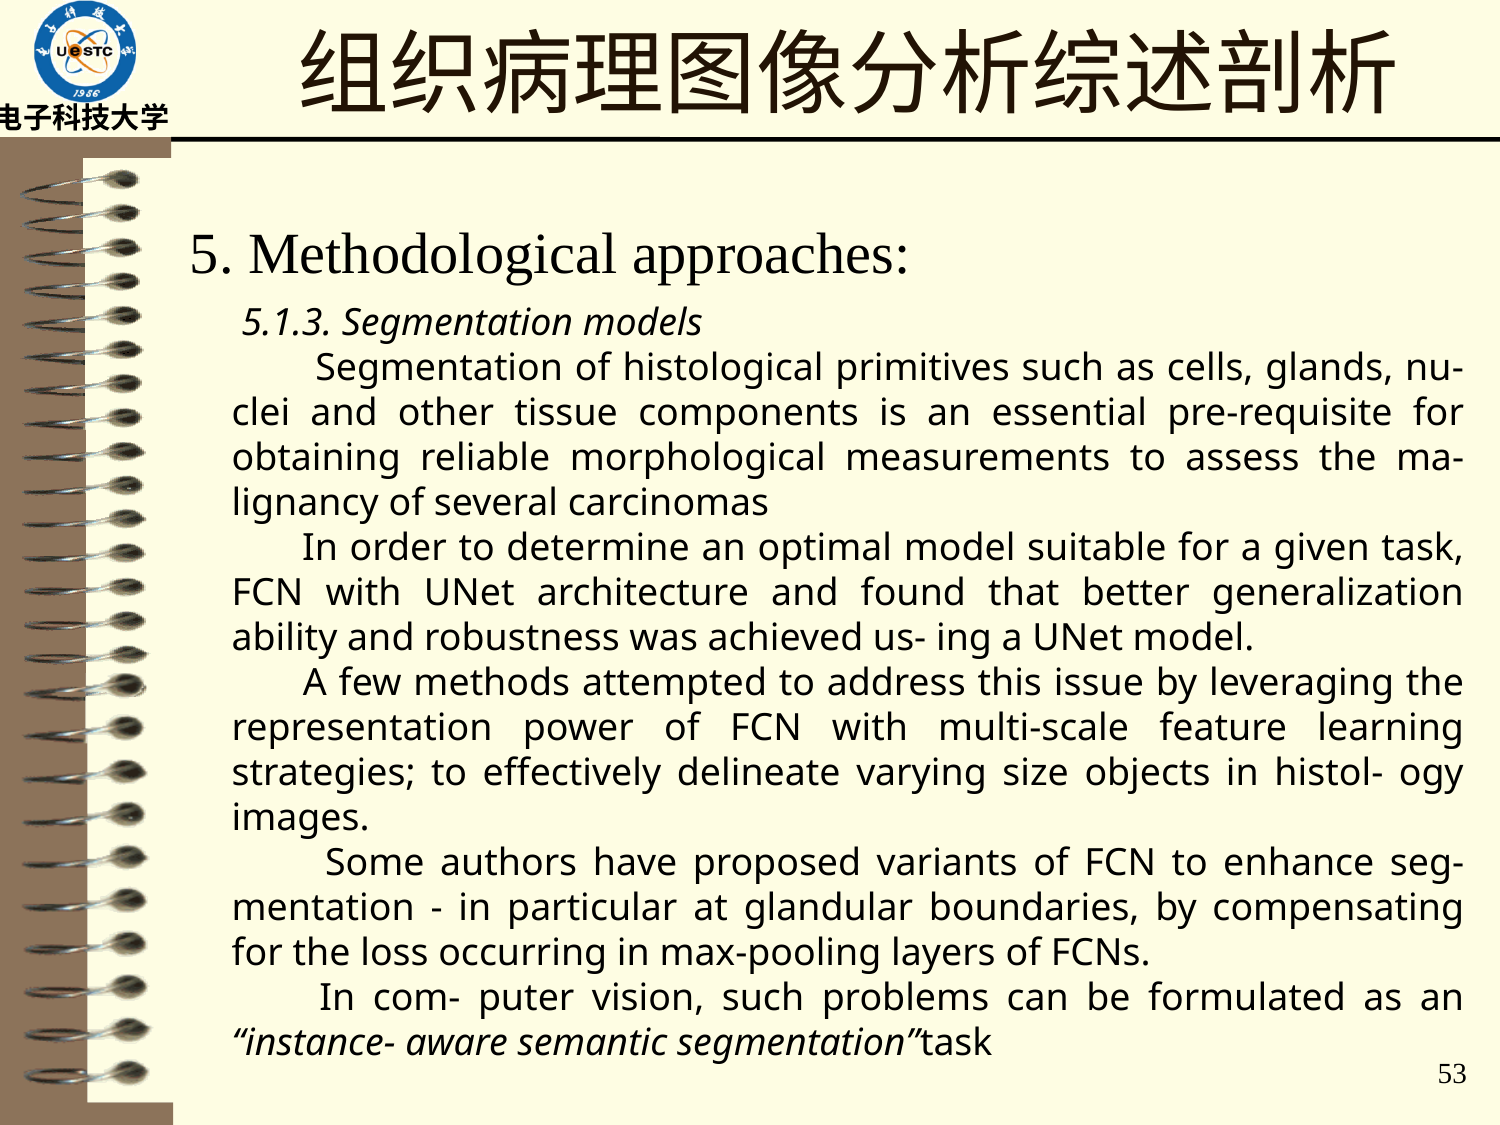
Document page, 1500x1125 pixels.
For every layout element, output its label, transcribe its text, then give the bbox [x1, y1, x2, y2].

picture [34, 0, 136, 103]
list 5. Methodological approaches: [174, 208, 1460, 963]
picture [0, 137, 174, 1125]
title 组织病理图像分析综述剖析 [196, 3, 1500, 138]
text_box 5.1.3. Segmentation models Segmentation of histological primitives such as cells, glands, nu- clei and other tissue components is an essential pre-requisite for obtaining reliable morphological measurements to assess the ma- lignancy of several carcinomas In order to determine an optimal model suitable for a given task, FCN with UNet architecture and found that better generalization ability and robustness was achieved us- ing a UNet model. A few methods attempted to address this issue by leveraging the representation power of FCN with multi-scale feature learning strategies; to effectively delineate varying size objects in histol- ogy images. Some authors have proposed variants of FCN to enhance seg- mentation - in particular at glandular boundaries, by compensating for the loss occurring in max-pooling layers of FCNs. In com- puter vision, such problems can be formulated as an “instance- aware semantic segmentation”task [216, 290, 1480, 1125]
